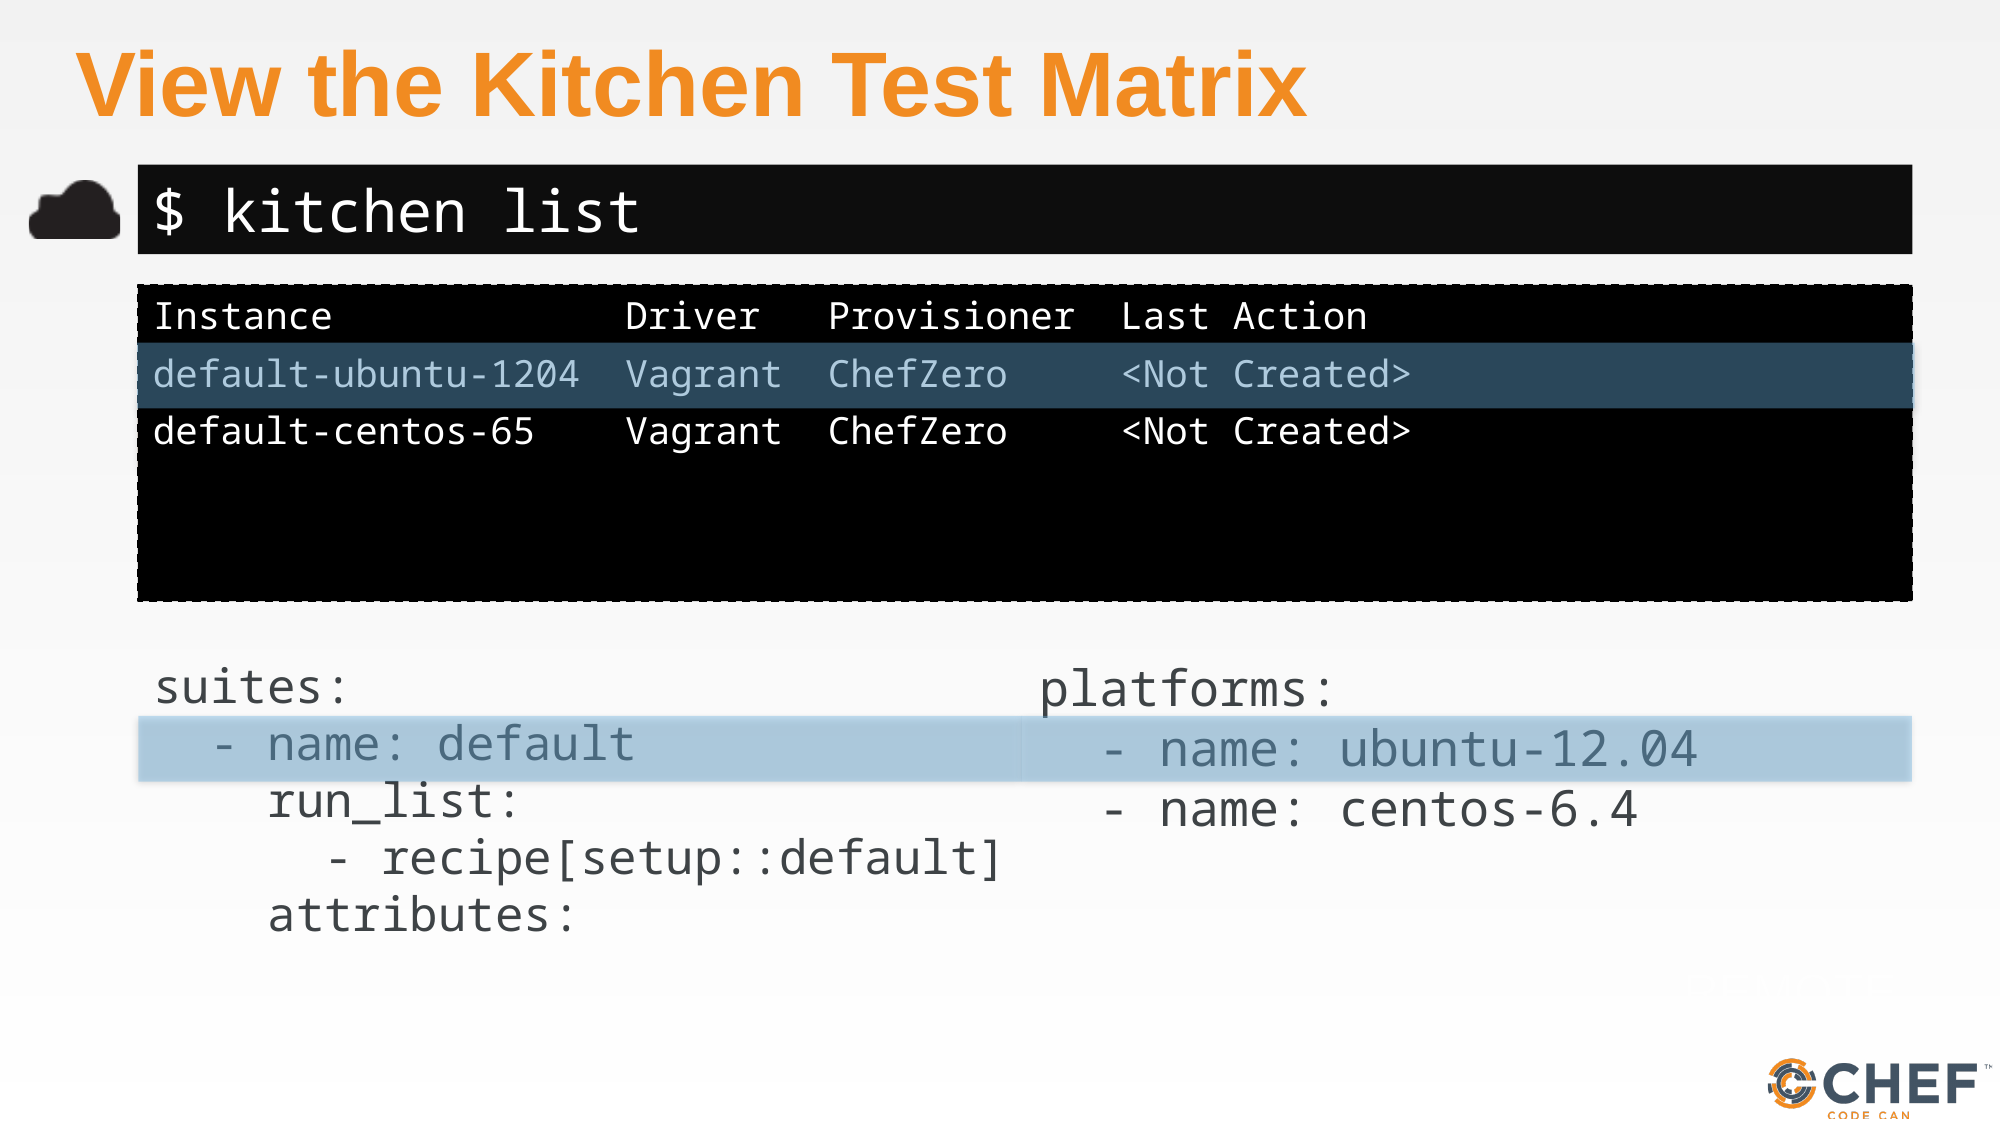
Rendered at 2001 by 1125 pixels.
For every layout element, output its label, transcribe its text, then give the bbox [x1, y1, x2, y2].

text_box [138, 715, 1020, 782]
text_box platforms: - name: ubuntu-12.04 - name: centos-6.4 [1024, 641, 1912, 715]
text_box platforms: - name: ubuntu-12.04 - name: centos-6.4 [1024, 790, 1912, 975]
text_box suites: - name: default run_list: - recipe[setup::default] attributes: [138, 790, 1024, 975]
list $ kitchen list [137, 164, 1913, 255]
title View the Kitchen Test Matrix [75, 37, 1913, 140]
list Instance Driver Provisioner Last Action default-ubuntu-1204 Vagrant ChefZero <Not Created> default-centos-65 Vagrant ChefZero <Not Created> [137, 284, 1913, 342]
text_box suites: - name: default run_list: - recipe[setup::default] attributes: [138, 641, 1024, 715]
text_box [1021, 715, 1913, 782]
text_box [136, 342, 1915, 409]
list Instance Driver Provisioner Last Action default-ubuntu-1204 Vagrant ChefZero <Not Created> default-centos-65 Vagrant ChefZero <Not Created> [137, 420, 1913, 602]
